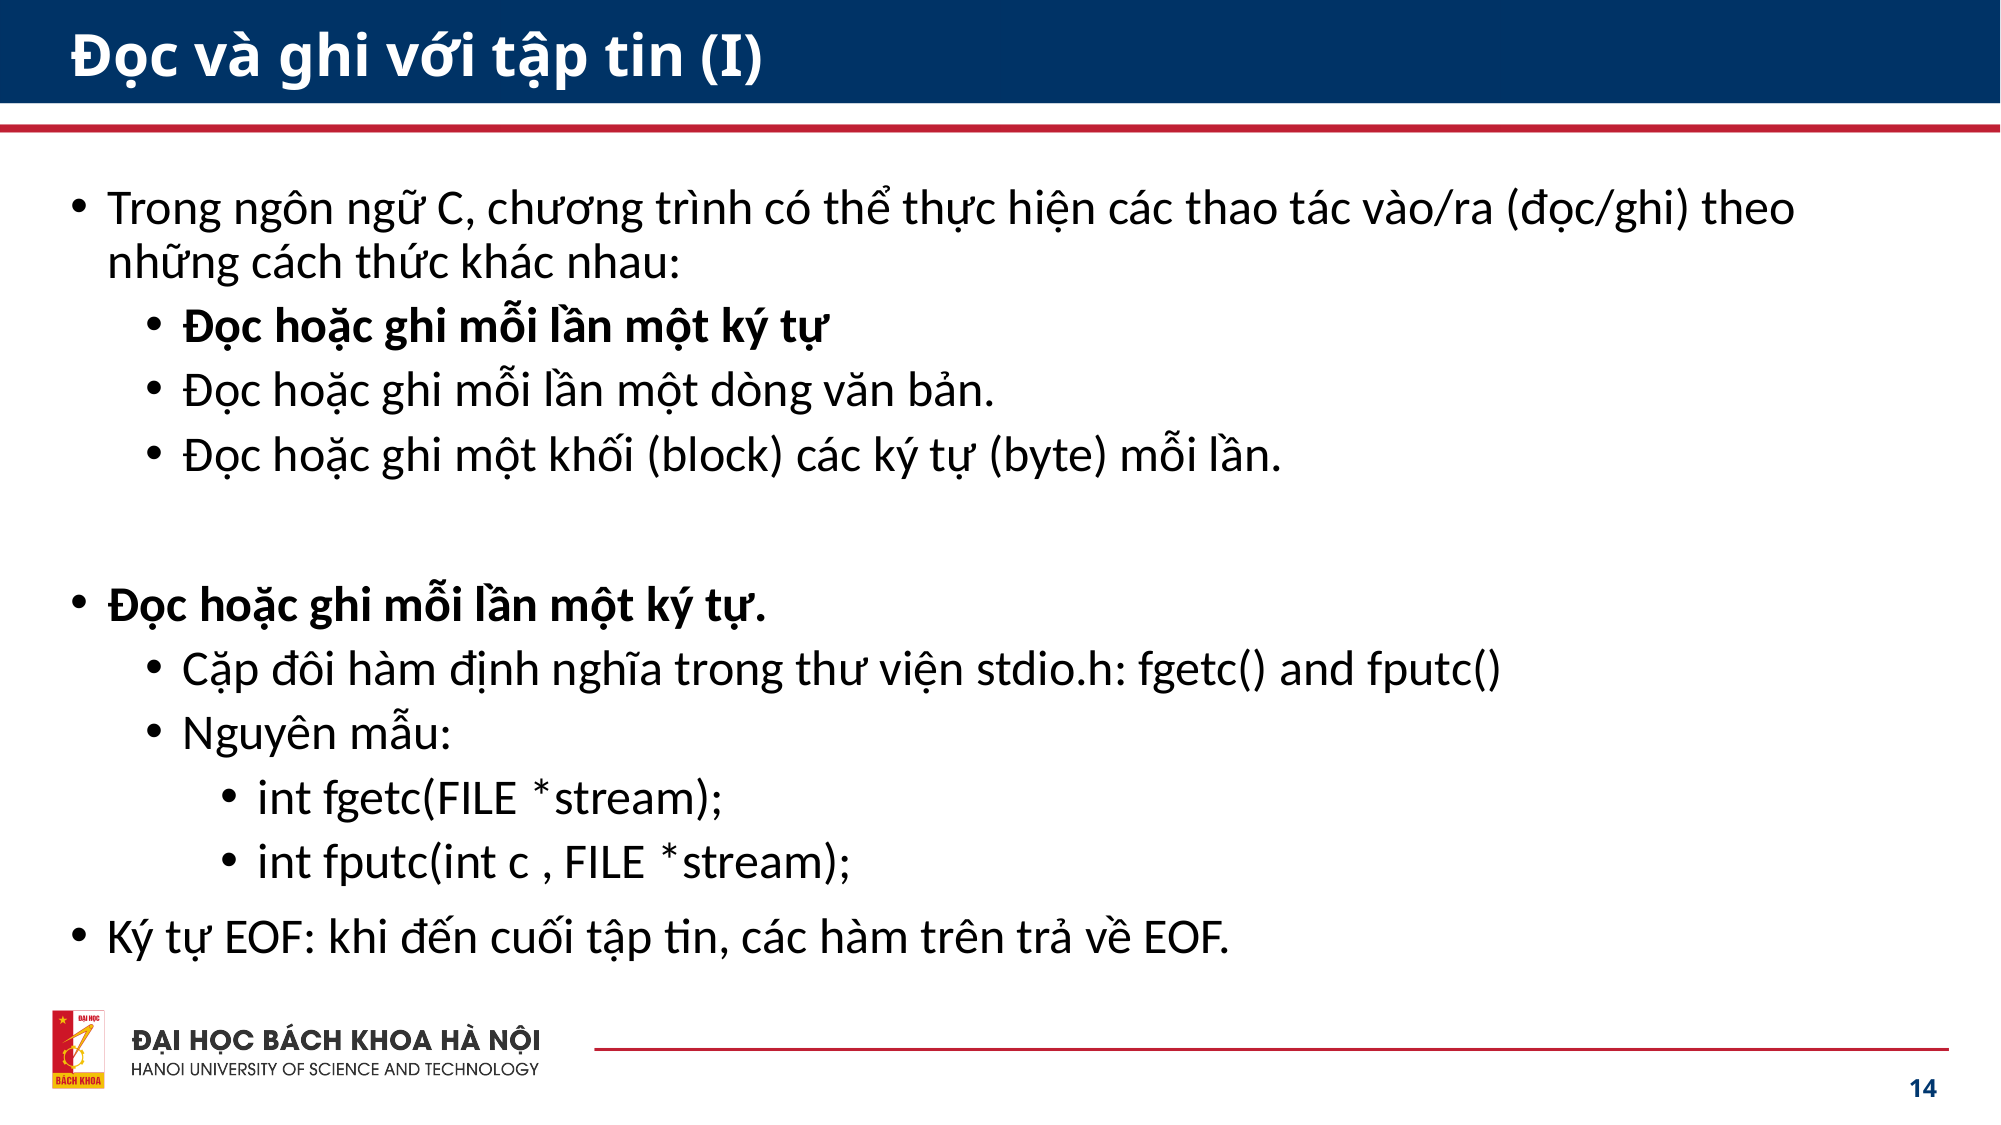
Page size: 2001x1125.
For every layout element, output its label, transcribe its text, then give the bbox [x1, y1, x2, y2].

slide_number 14 [1502, 1065, 1953, 1125]
title Đọc và ghi với tập tin (I) [55, 18, 1945, 90]
picture [0, 0, 2001, 1125]
list Trong ngôn ngữ C, chương trình có thể thực hiện các thao tác vào/ra (đọc/ghi) theo những cách thức khác nhau: Đọc hoặc ghi mỗi lần một ký tự Đọc hoặc ghi mỗi lần một dòng văn bản. Đọc hoặc ghi một khối (block) các ký tự (byte) mỗi lần. Đọc hoặc ghi mỗi lần một ký tự. Cặp đôi hàm định nghĩa trong thư viện stdio.h: fgetc() and fputc() Nguyên mẫu: int fgetc(FILE *stream); int fputc(int c , FILE *stream); Ký tự EOF: khi đến cuối tập tin, các hàm trên trả về EOF. [55, 173, 1945, 979]
